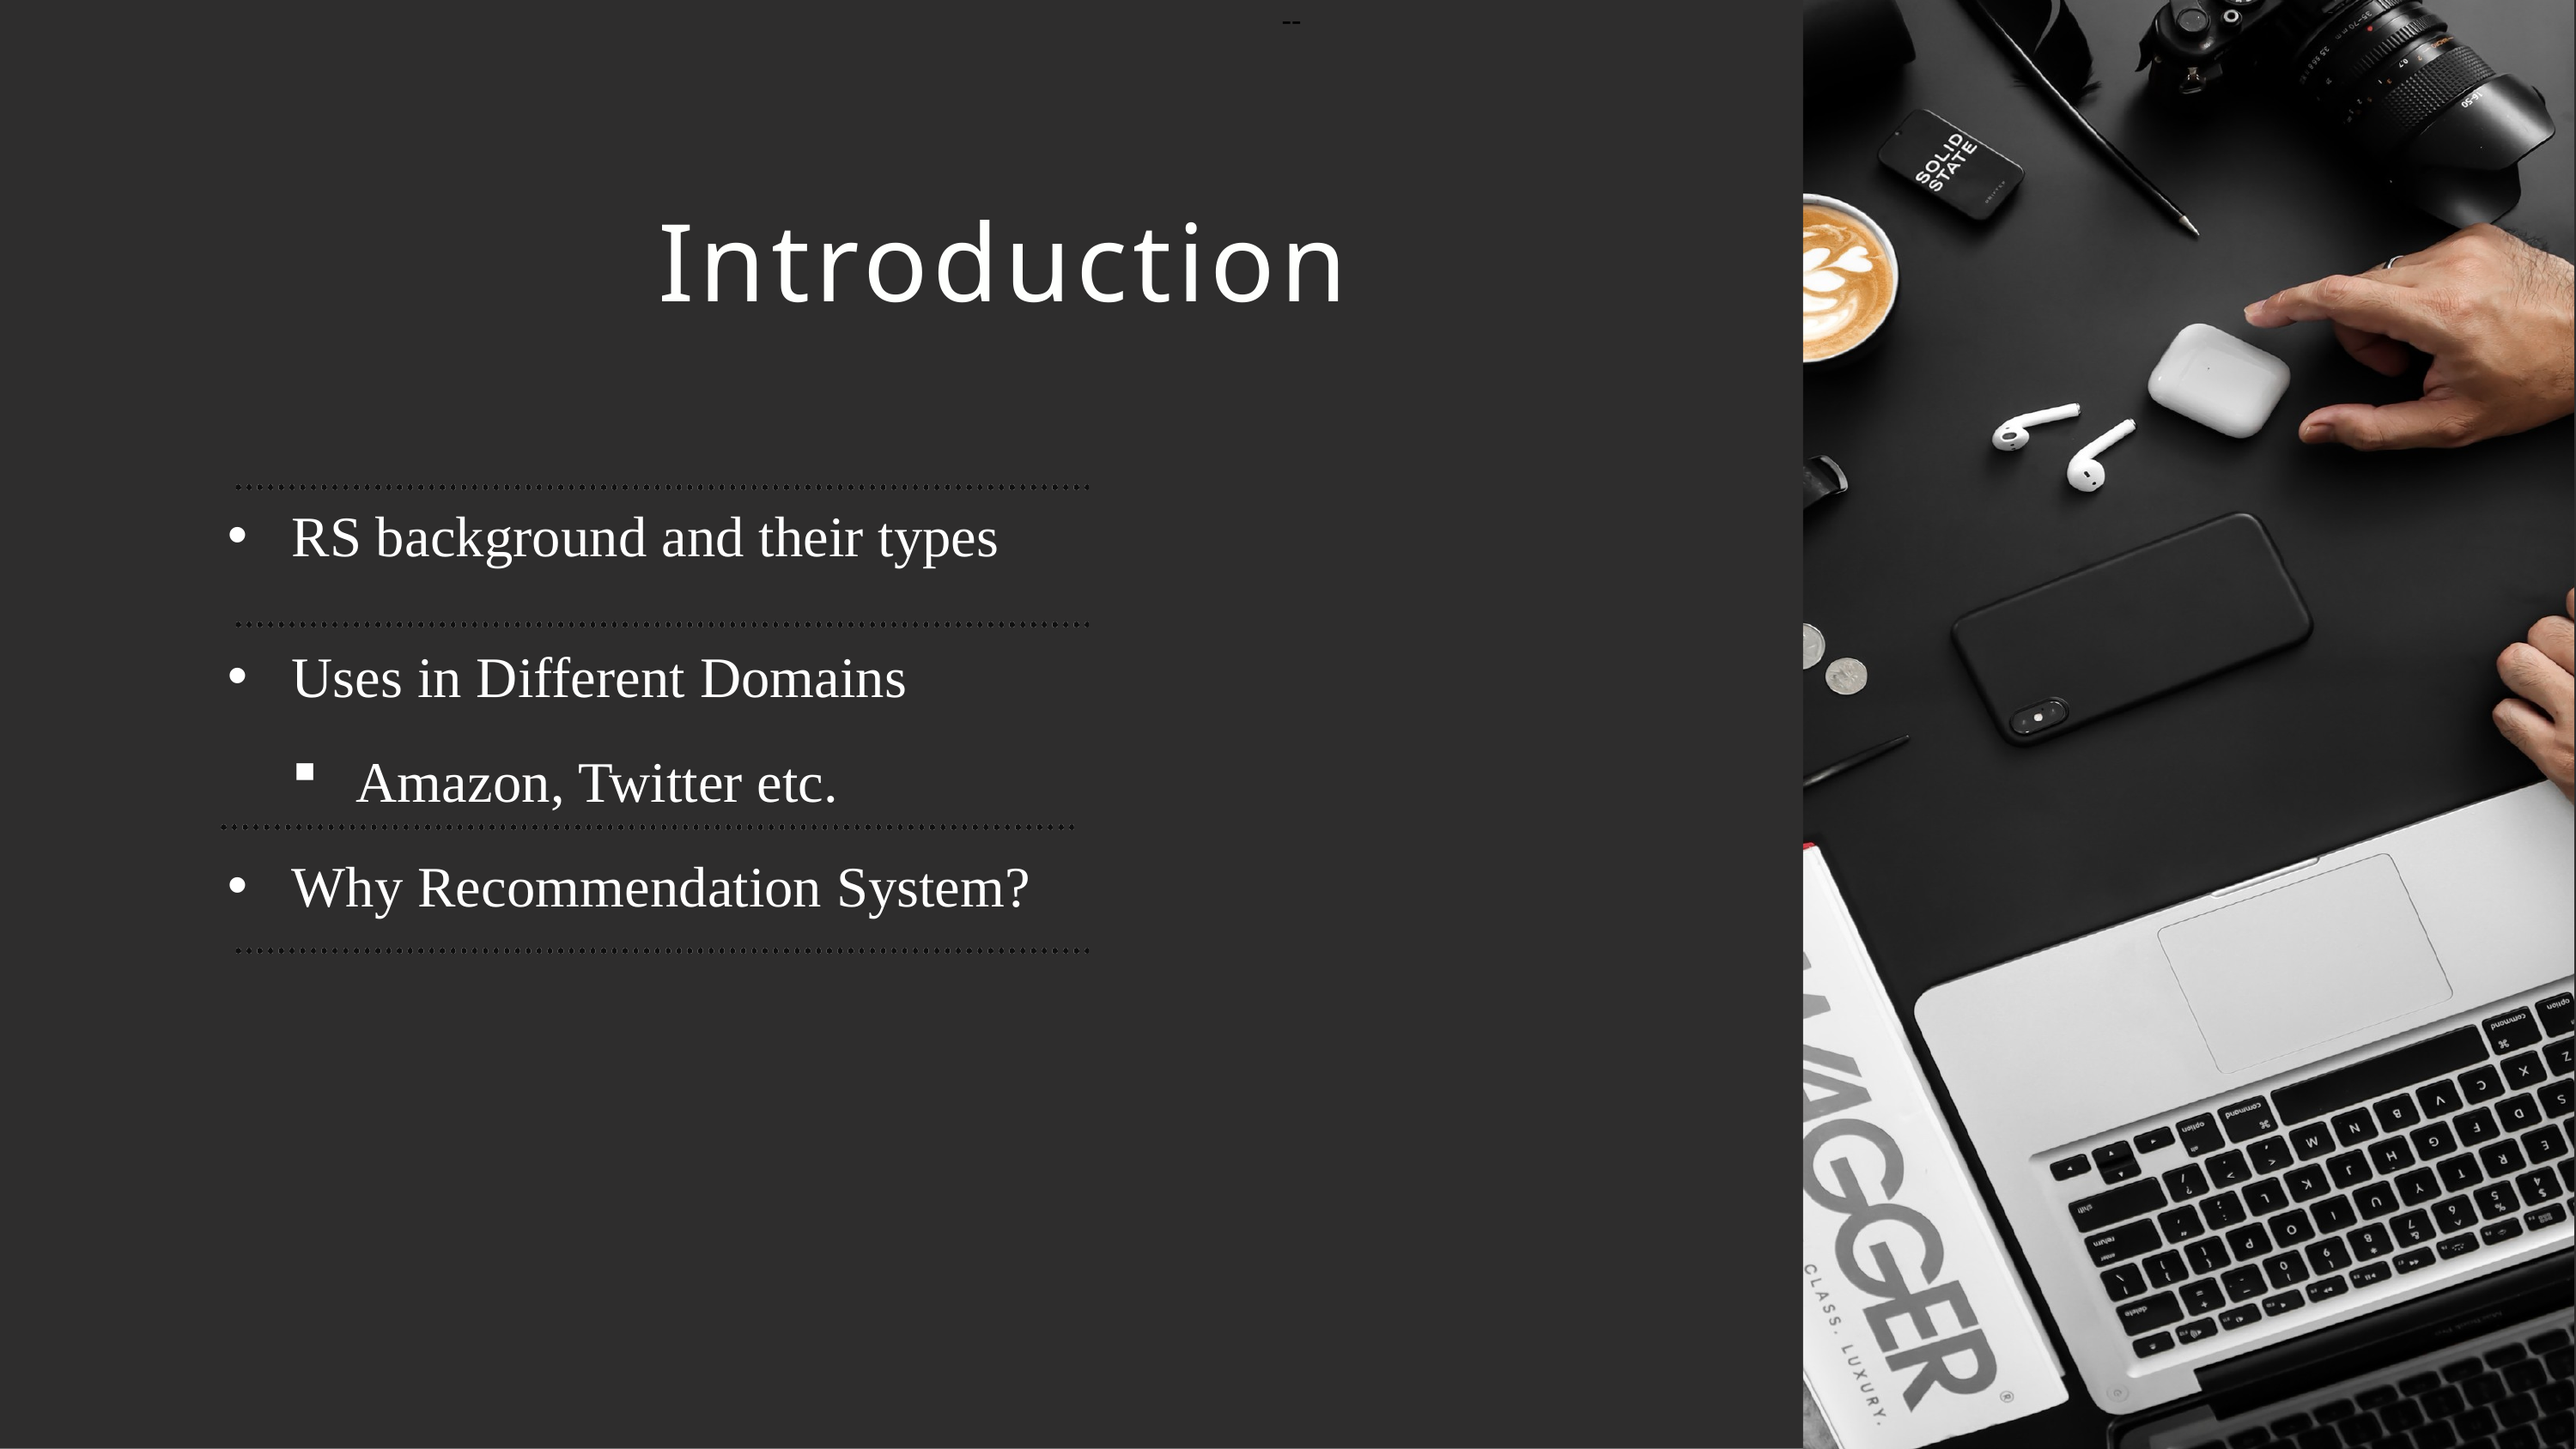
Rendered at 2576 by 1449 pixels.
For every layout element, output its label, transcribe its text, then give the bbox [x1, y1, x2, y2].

text_box Introduction [507, 192, 1496, 324]
text_box [1802, 0, 2574, 1449]
text_box RS background and their types Uses in Different Domains Amazon, Twitter etc. Why Recommendation System? [225, 497, 1108, 1113]
text_box [235, 484, 1090, 490]
text_box -- [0, 0, 1802, 1449]
